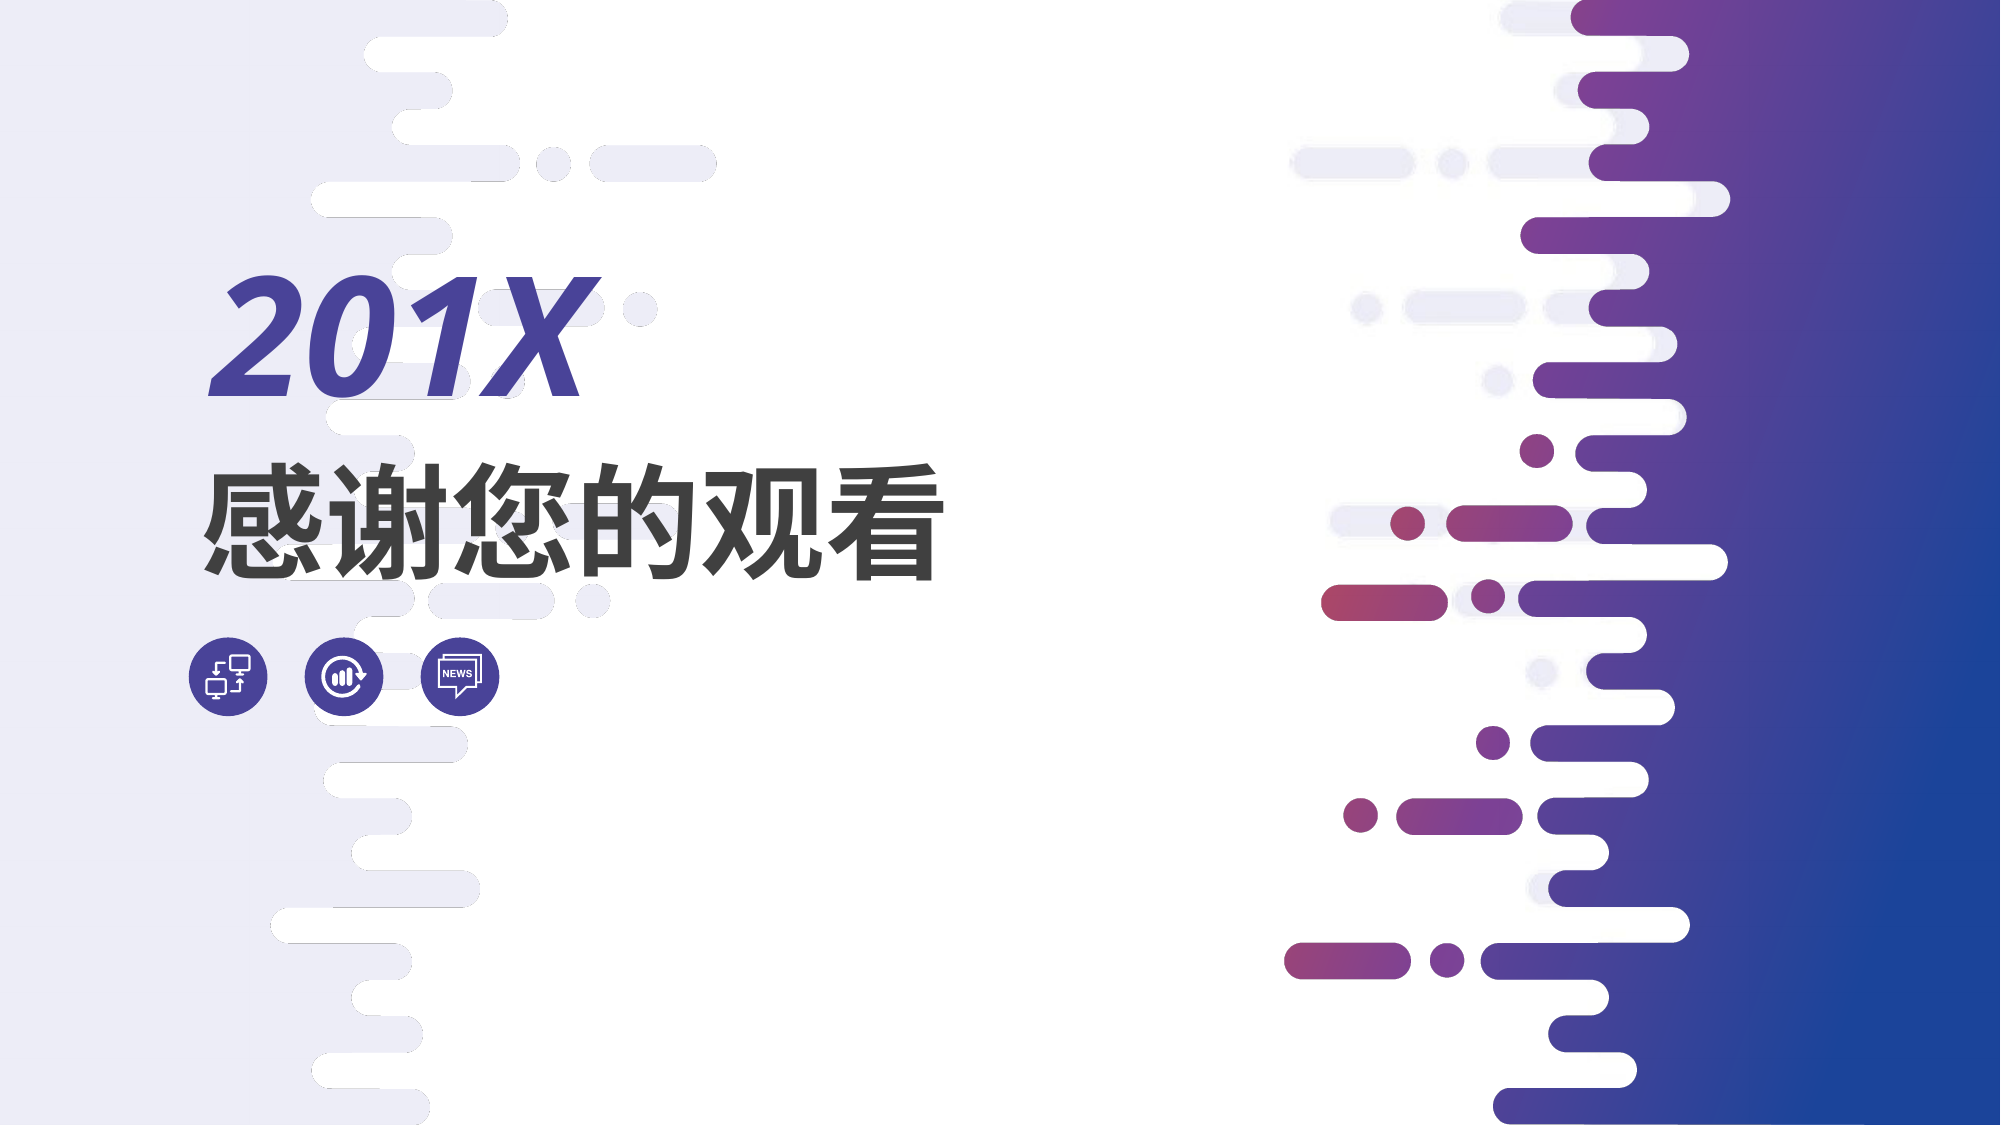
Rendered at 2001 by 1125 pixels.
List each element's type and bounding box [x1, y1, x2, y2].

text_box [188, 637, 268, 717]
text_box [304, 637, 384, 717]
picture [0, 0, 2001, 1125]
text_box [420, 637, 500, 717]
